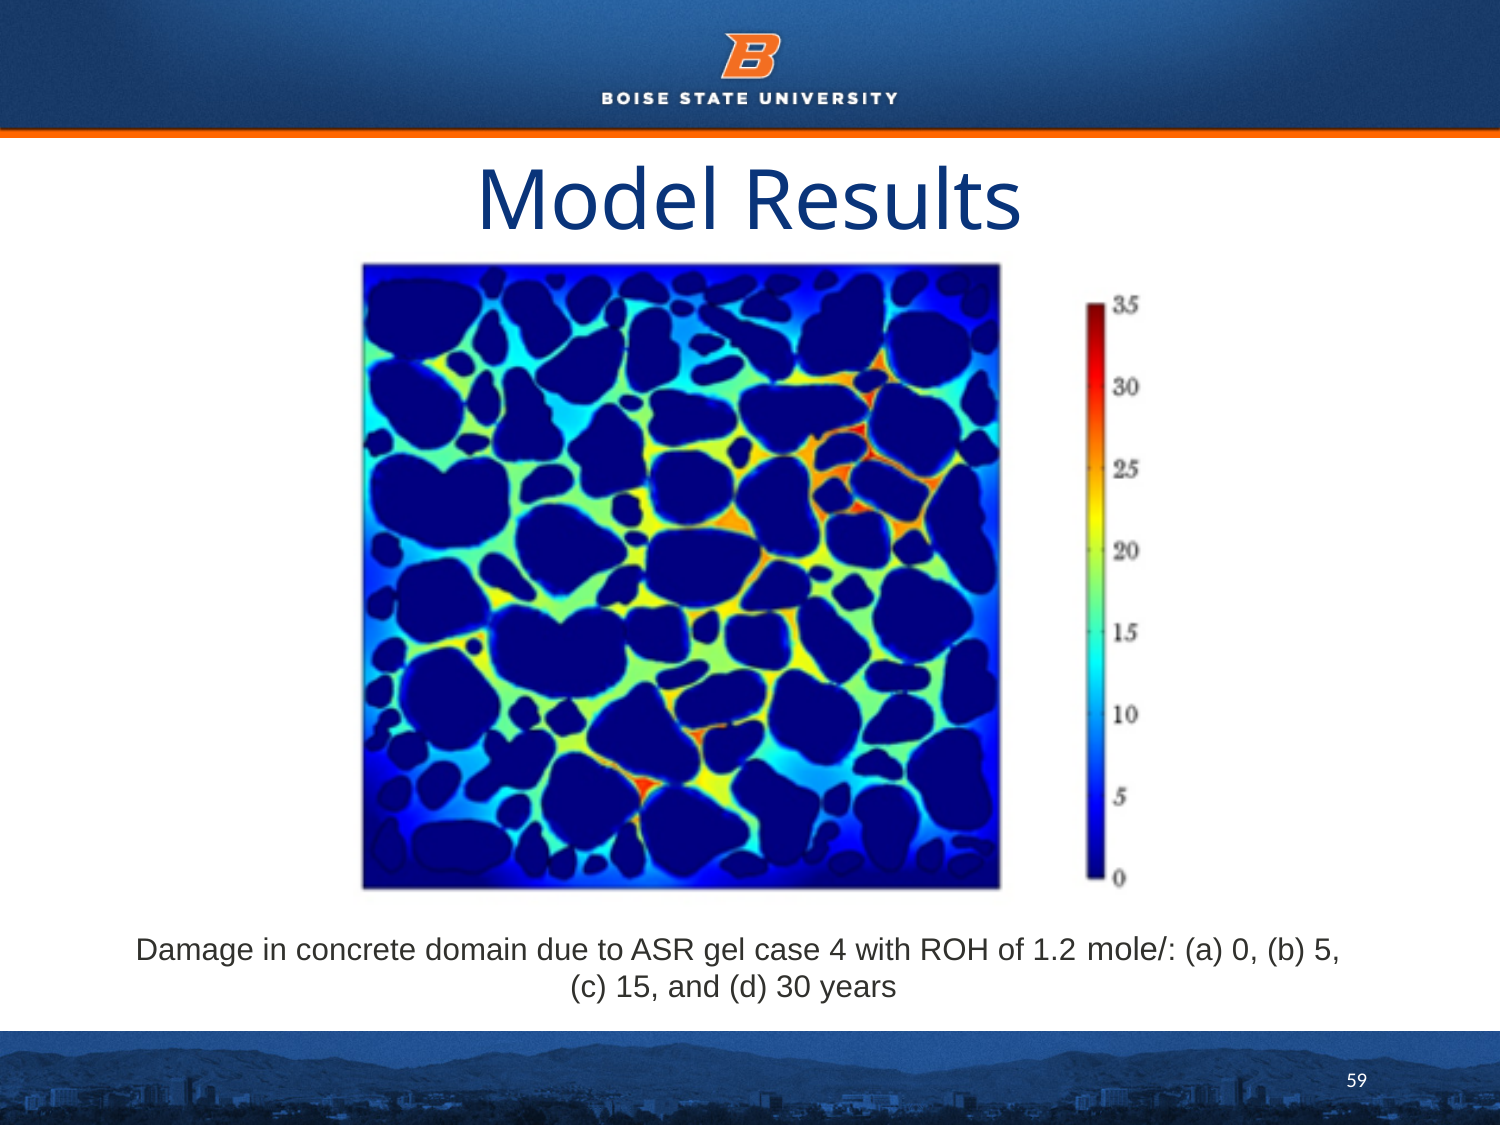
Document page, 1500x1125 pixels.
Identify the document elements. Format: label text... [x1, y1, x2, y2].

picture [0, 0, 1500, 138]
picture [345, 250, 1155, 916]
title Model Results [75, 137, 1425, 255]
picture [0, 1031, 1500, 1125]
